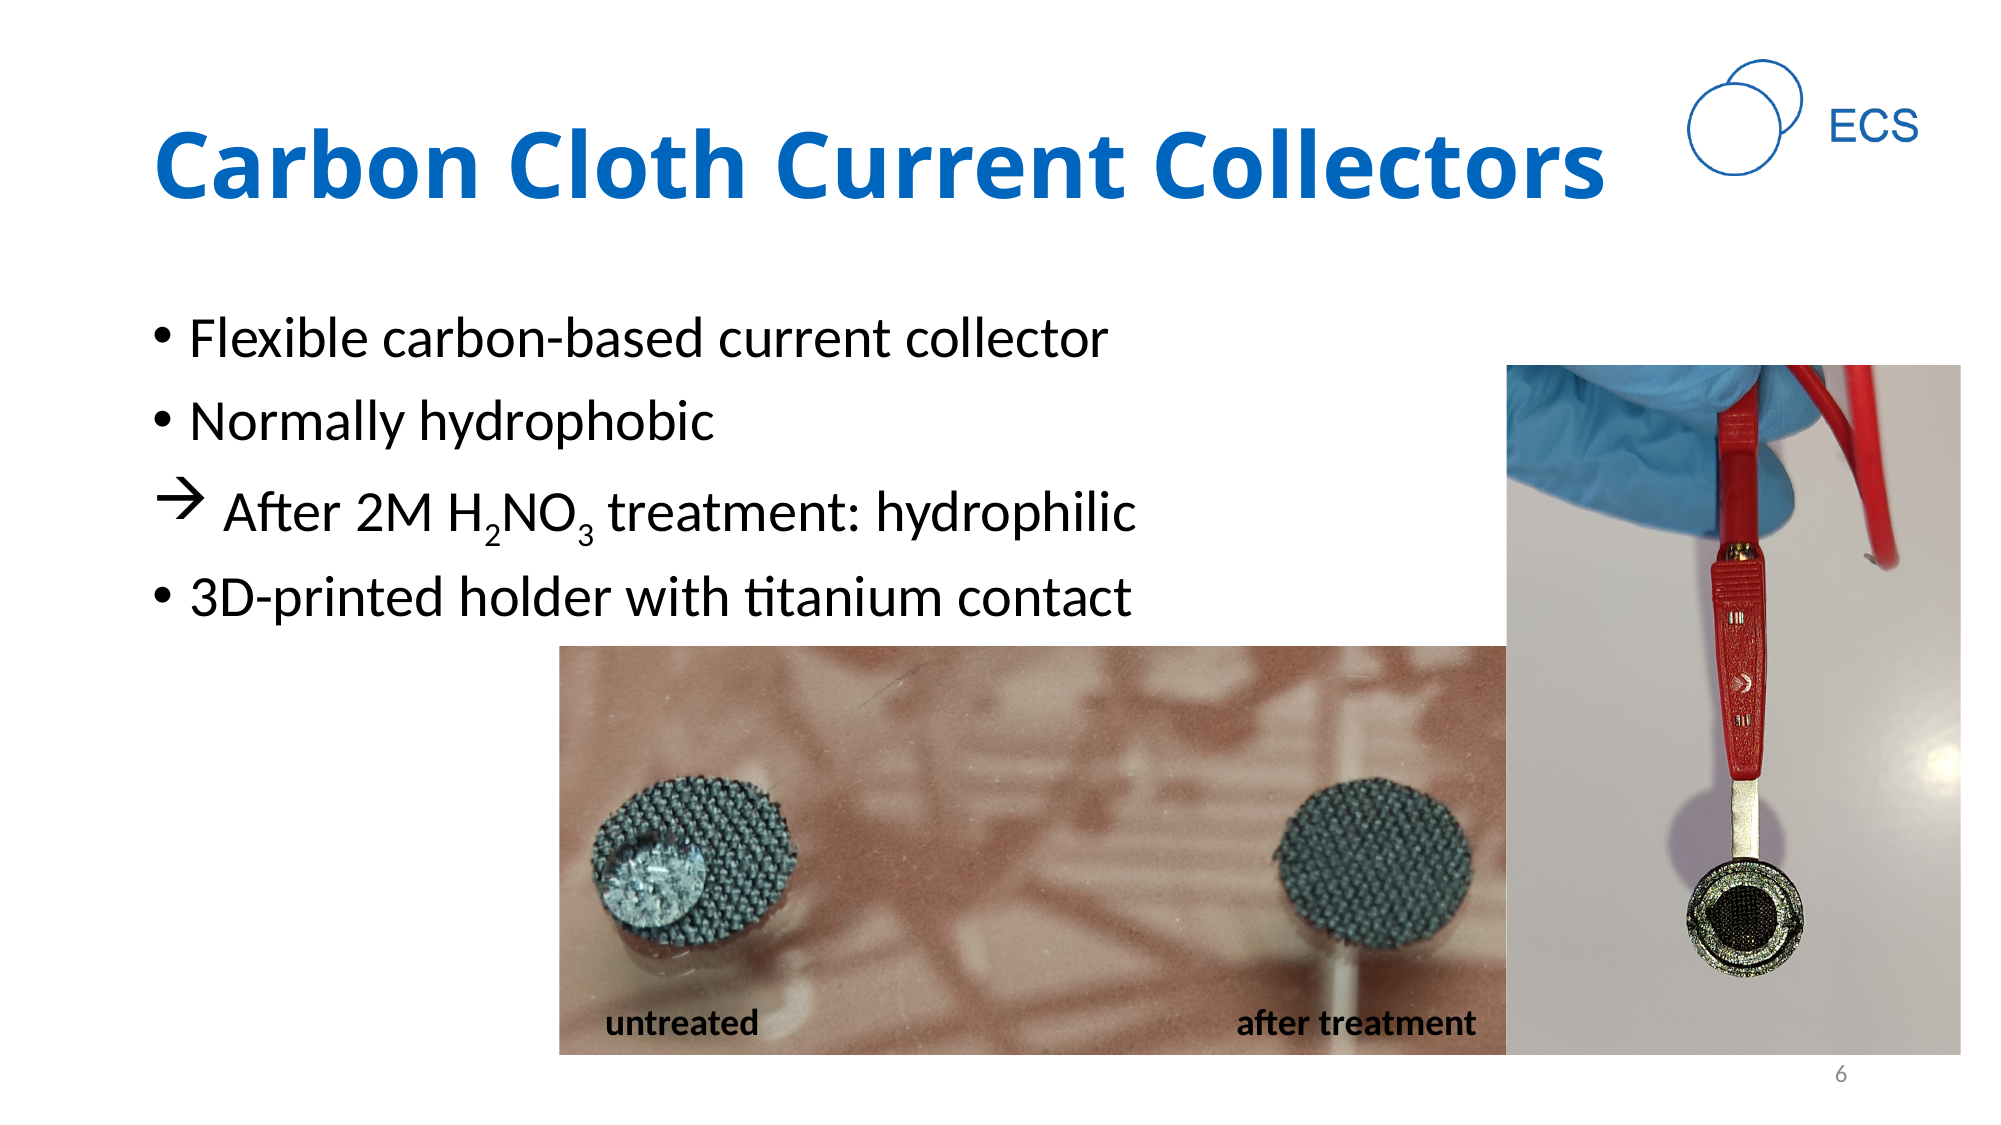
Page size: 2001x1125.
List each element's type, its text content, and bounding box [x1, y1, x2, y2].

title Carbon Cloth Current Collectors [137, 59, 1863, 278]
list Flexible carbon-based current collector Normally hydrophobic After 2M H2NO3 treatment: hydrophilic 3D-printed holder with titanium contact [137, 299, 1471, 969]
picture [1687, 59, 1920, 176]
picture [559, 365, 2000, 1055]
slide_number 6 [1412, 1042, 1863, 1103]
